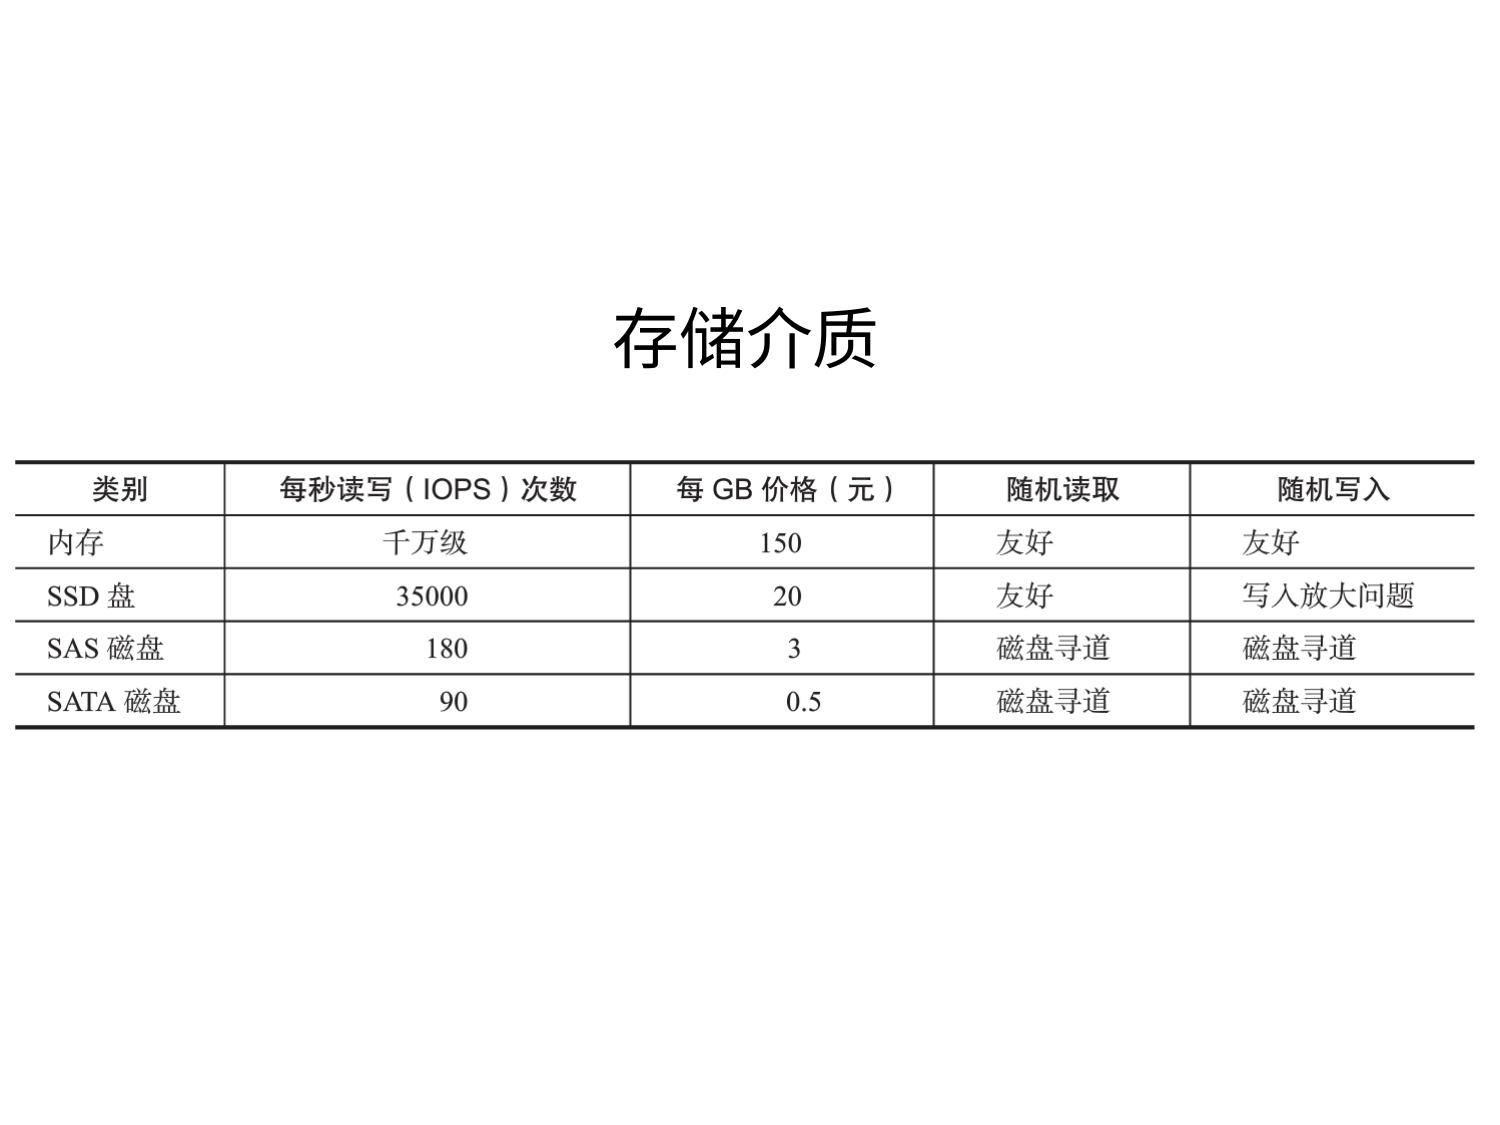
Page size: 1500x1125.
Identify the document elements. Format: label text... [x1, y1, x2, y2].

picture [9, 455, 1483, 737]
title 存储介质 [71, 243, 1422, 431]
